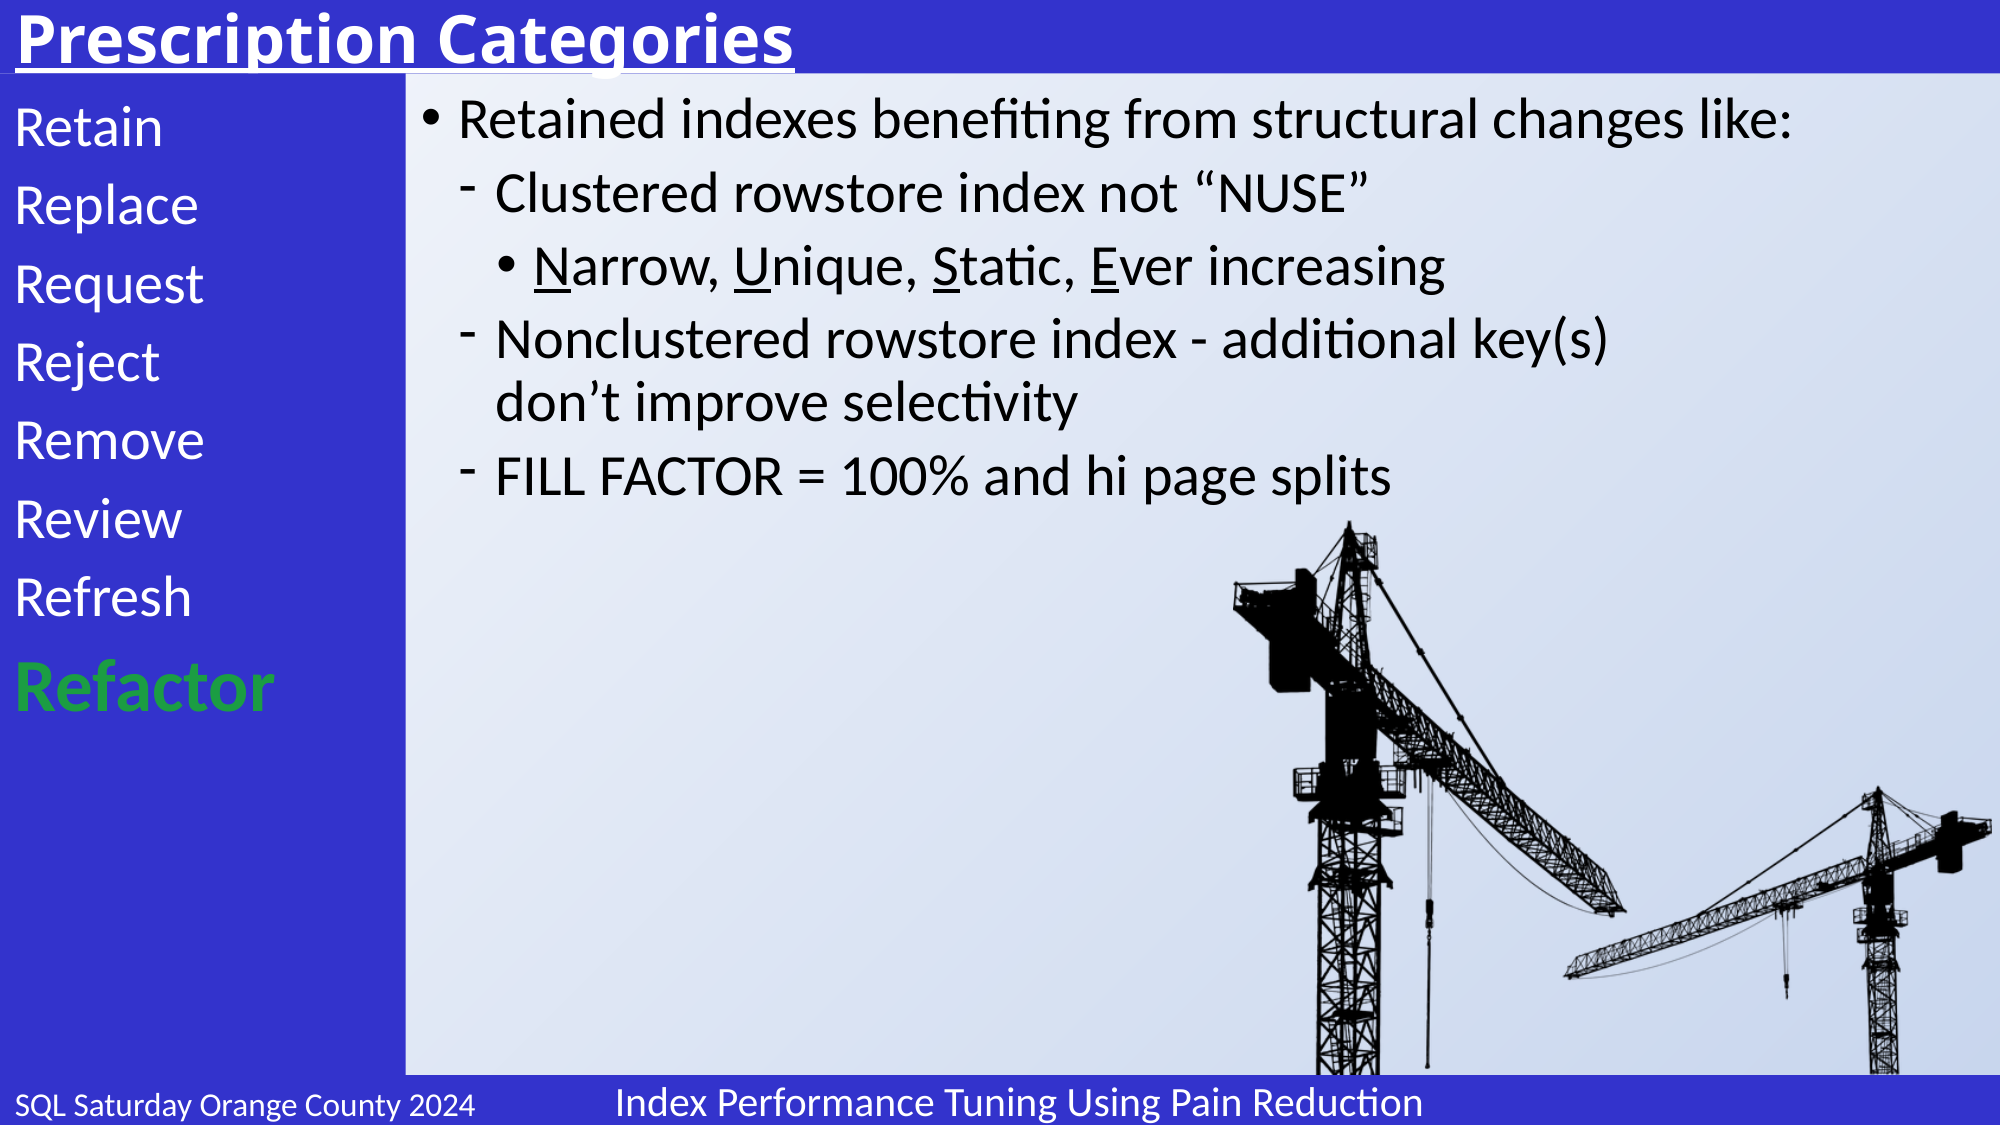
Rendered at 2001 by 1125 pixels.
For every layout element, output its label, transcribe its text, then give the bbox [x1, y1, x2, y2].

title Prescription Categories [0, 0, 2000, 73]
picture [1233, 520, 1992, 1075]
list Retained indexes benefiting from structural changes like: Clustered rowstore index not “NUSE” Narrow, Unique, Static, Ever increasing Nonclustered rowstore index - additional key(s) don’t improve selectivity FILL FACTOR = 100% and hi page splits [406, 73, 2000, 1077]
list Retain Replace Request Reject Remove Review Refresh Refactor [0, 73, 406, 1075]
